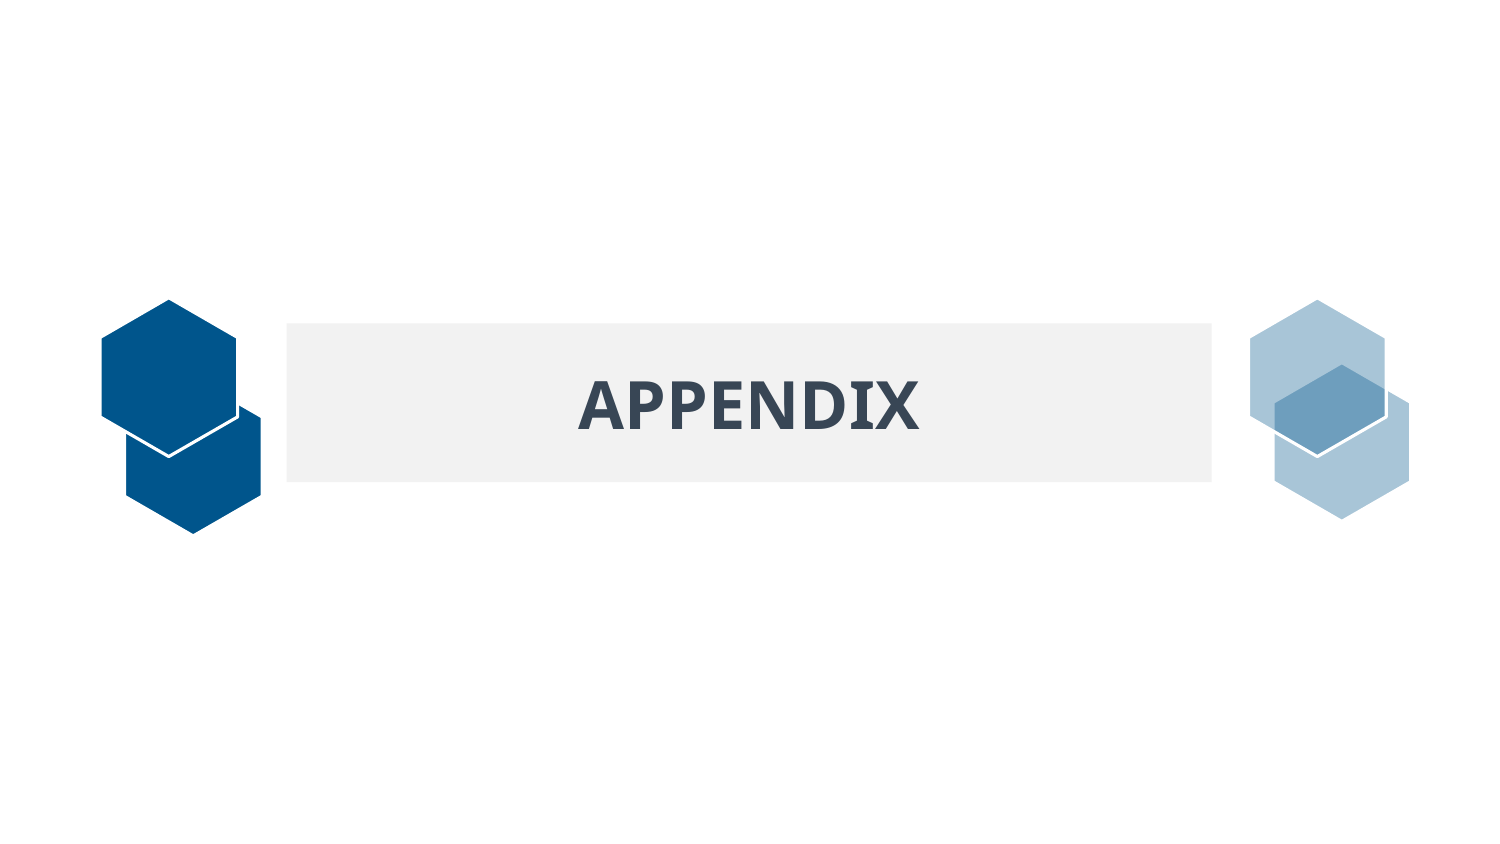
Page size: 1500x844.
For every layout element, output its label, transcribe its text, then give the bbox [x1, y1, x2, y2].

title APPENDIX [286, 323, 1212, 483]
text_box [1248, 297, 1387, 457]
text_box [100, 297, 238, 457]
text_box [124, 402, 263, 536]
text_box [1273, 388, 1411, 522]
